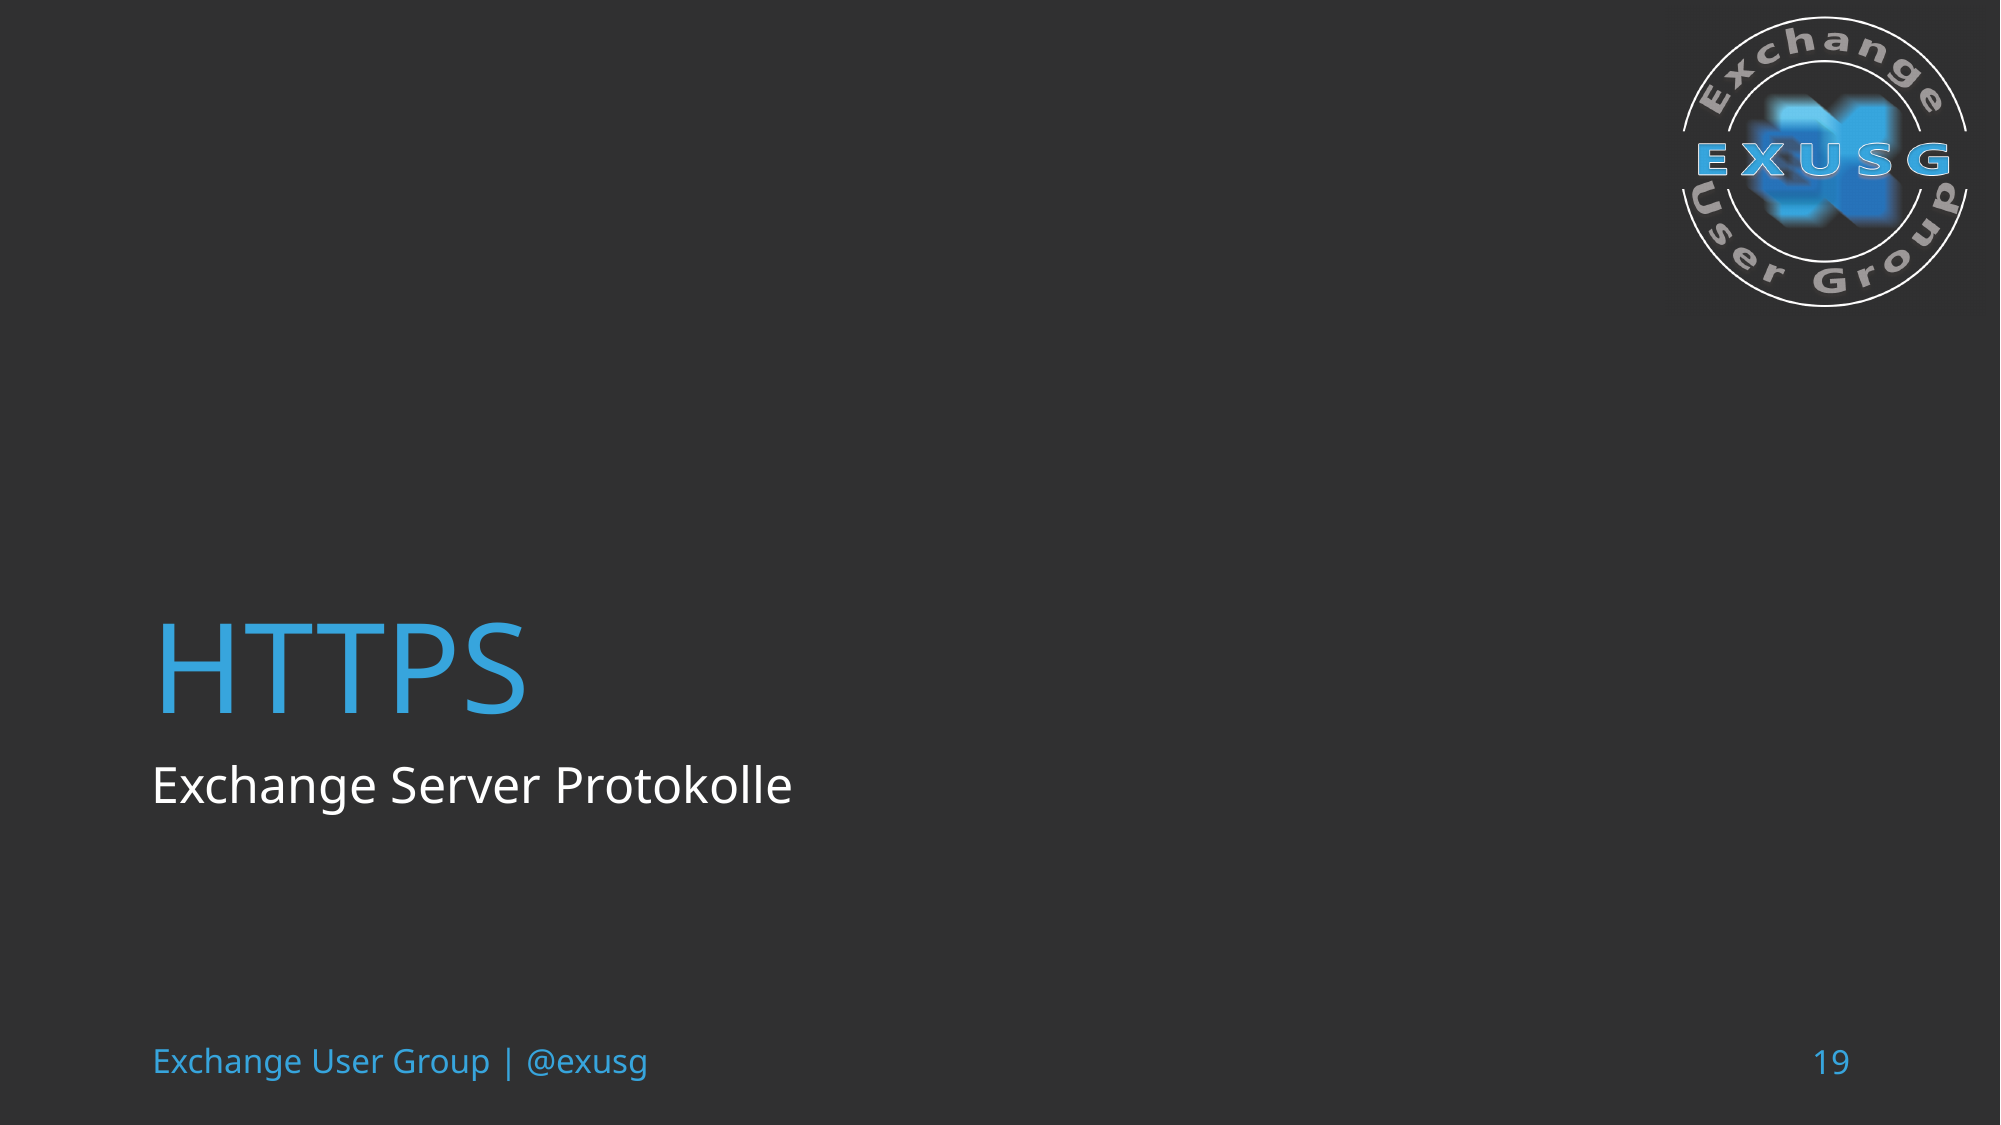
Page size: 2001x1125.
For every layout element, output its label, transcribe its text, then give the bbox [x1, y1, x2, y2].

list Exchange Server Protokolle [136, 752, 1862, 999]
title HTTPS [136, 280, 1862, 749]
picture [1665, 5, 1986, 316]
